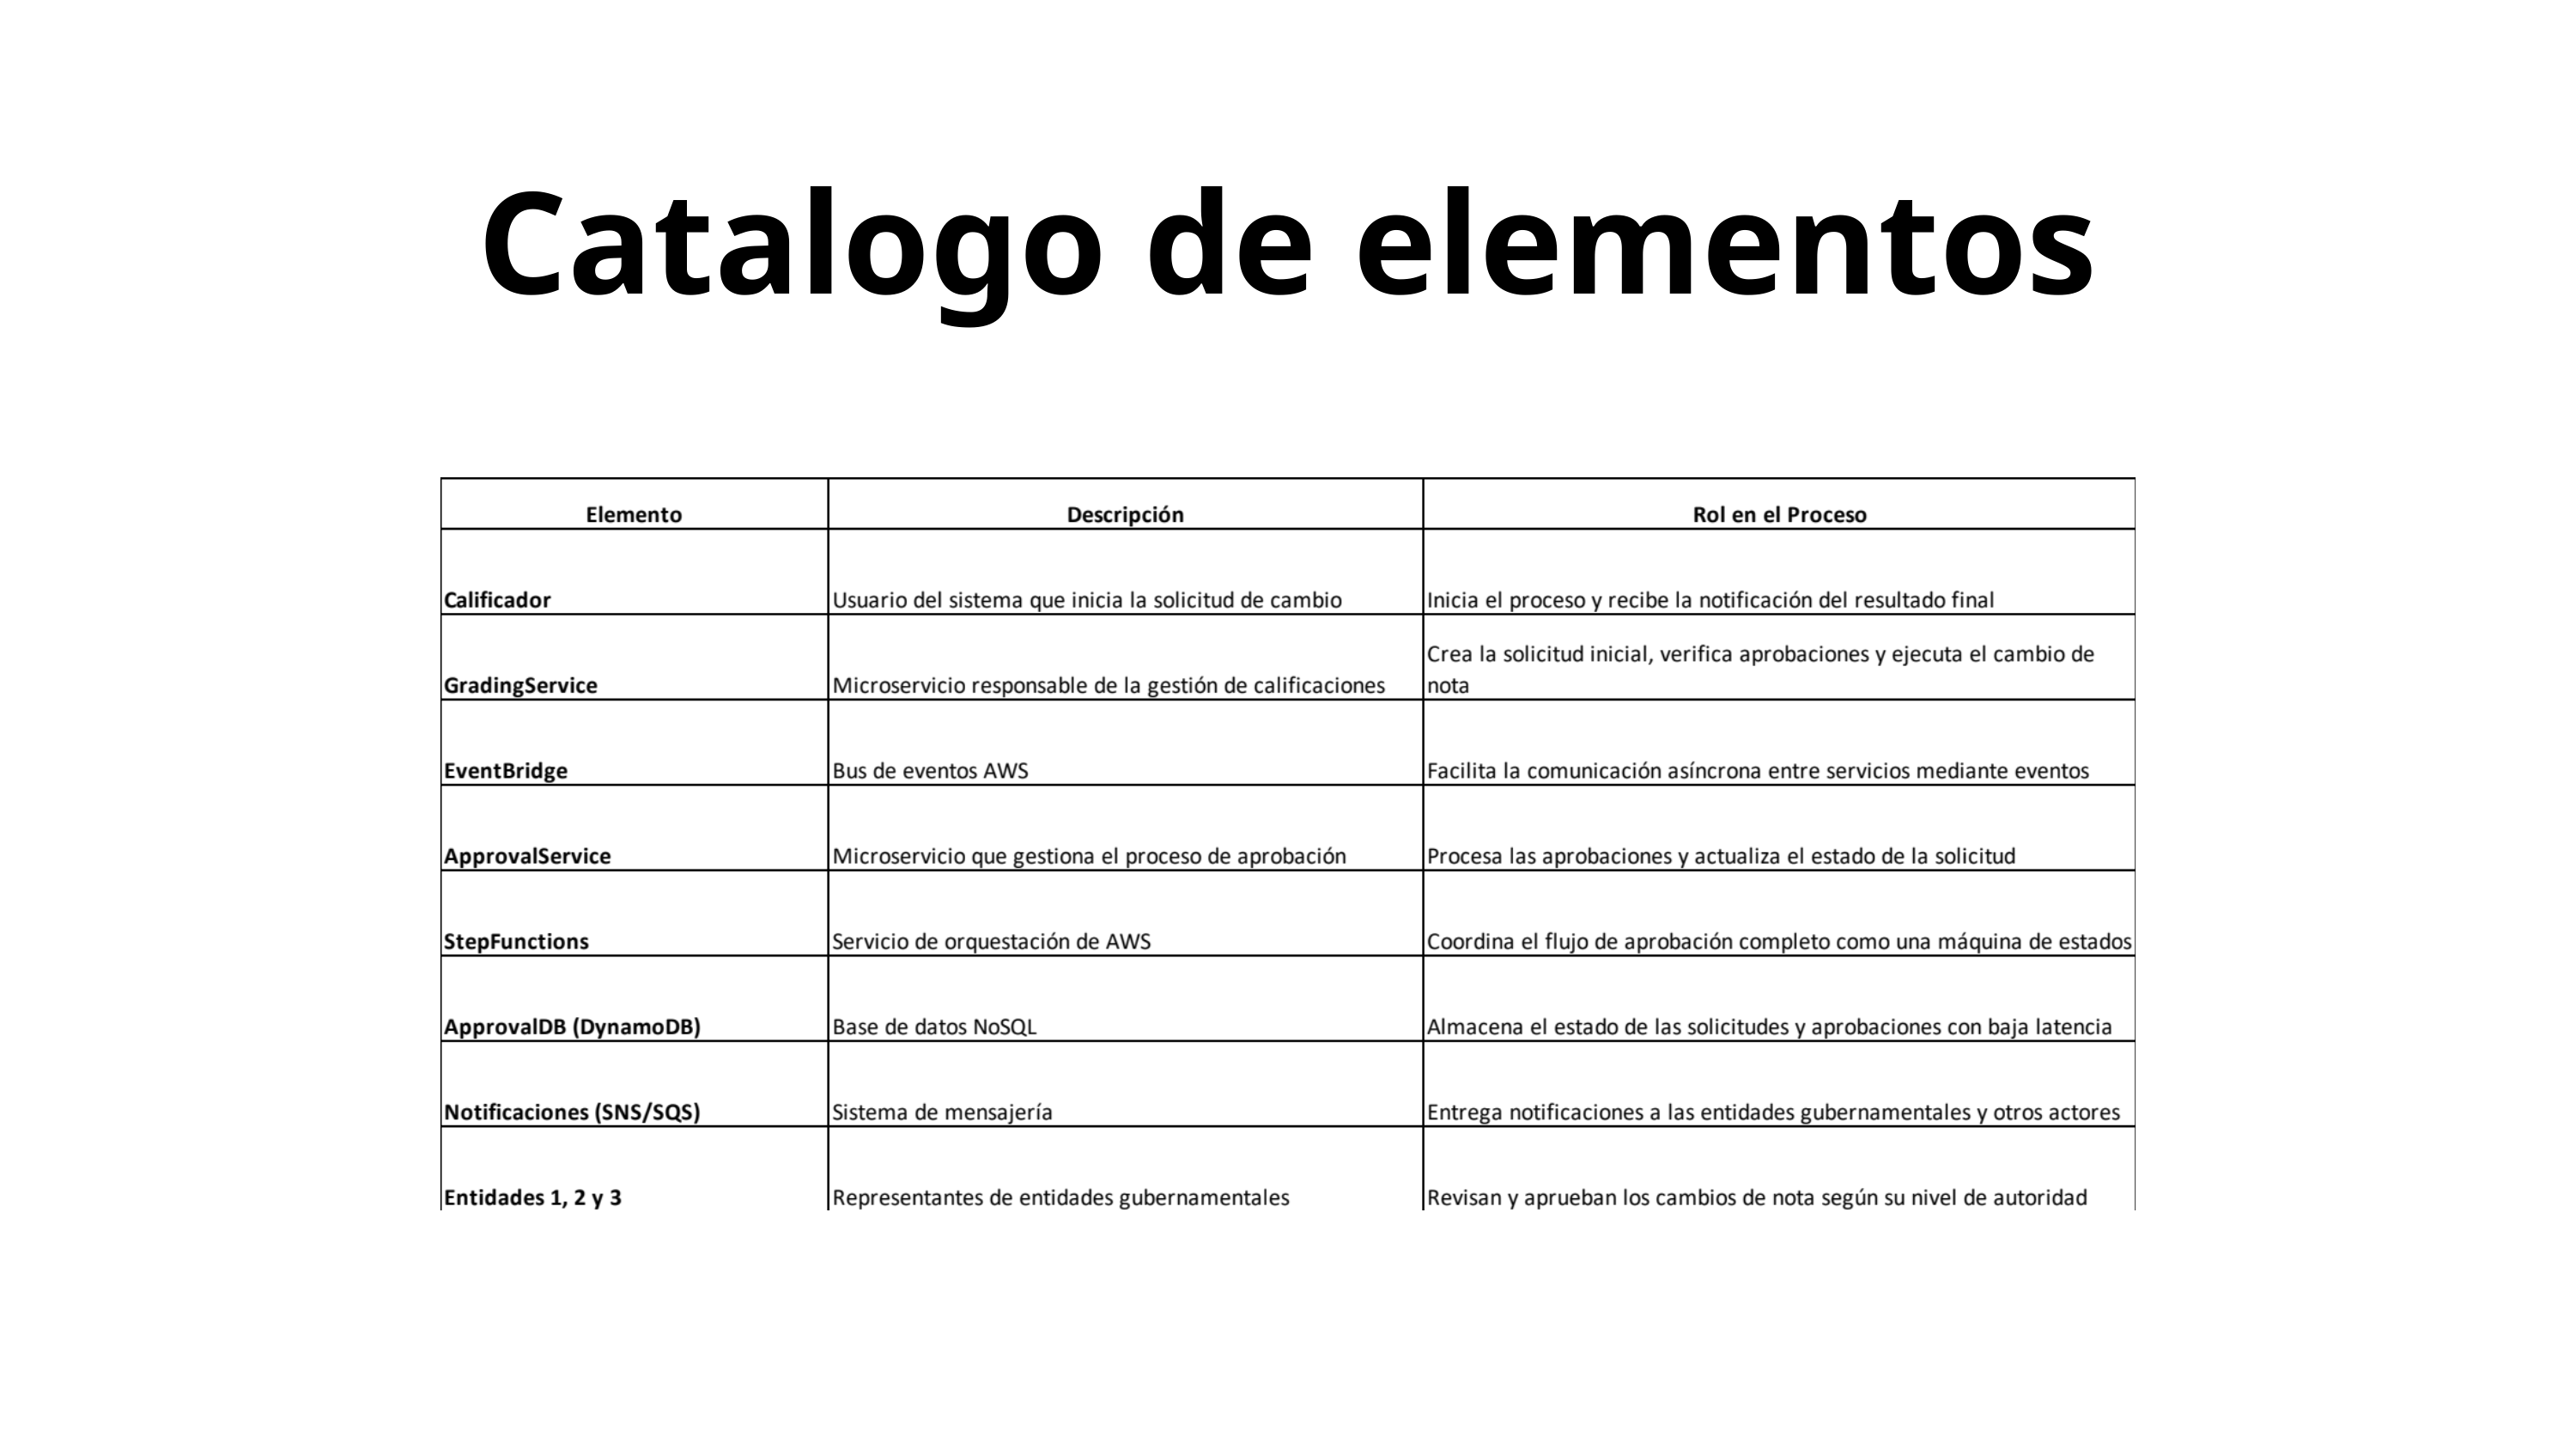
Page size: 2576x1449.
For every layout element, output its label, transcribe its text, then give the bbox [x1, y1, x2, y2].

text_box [440, 476, 2136, 1210]
text_box Catalogo de elementos [245, 124, 2331, 323]
